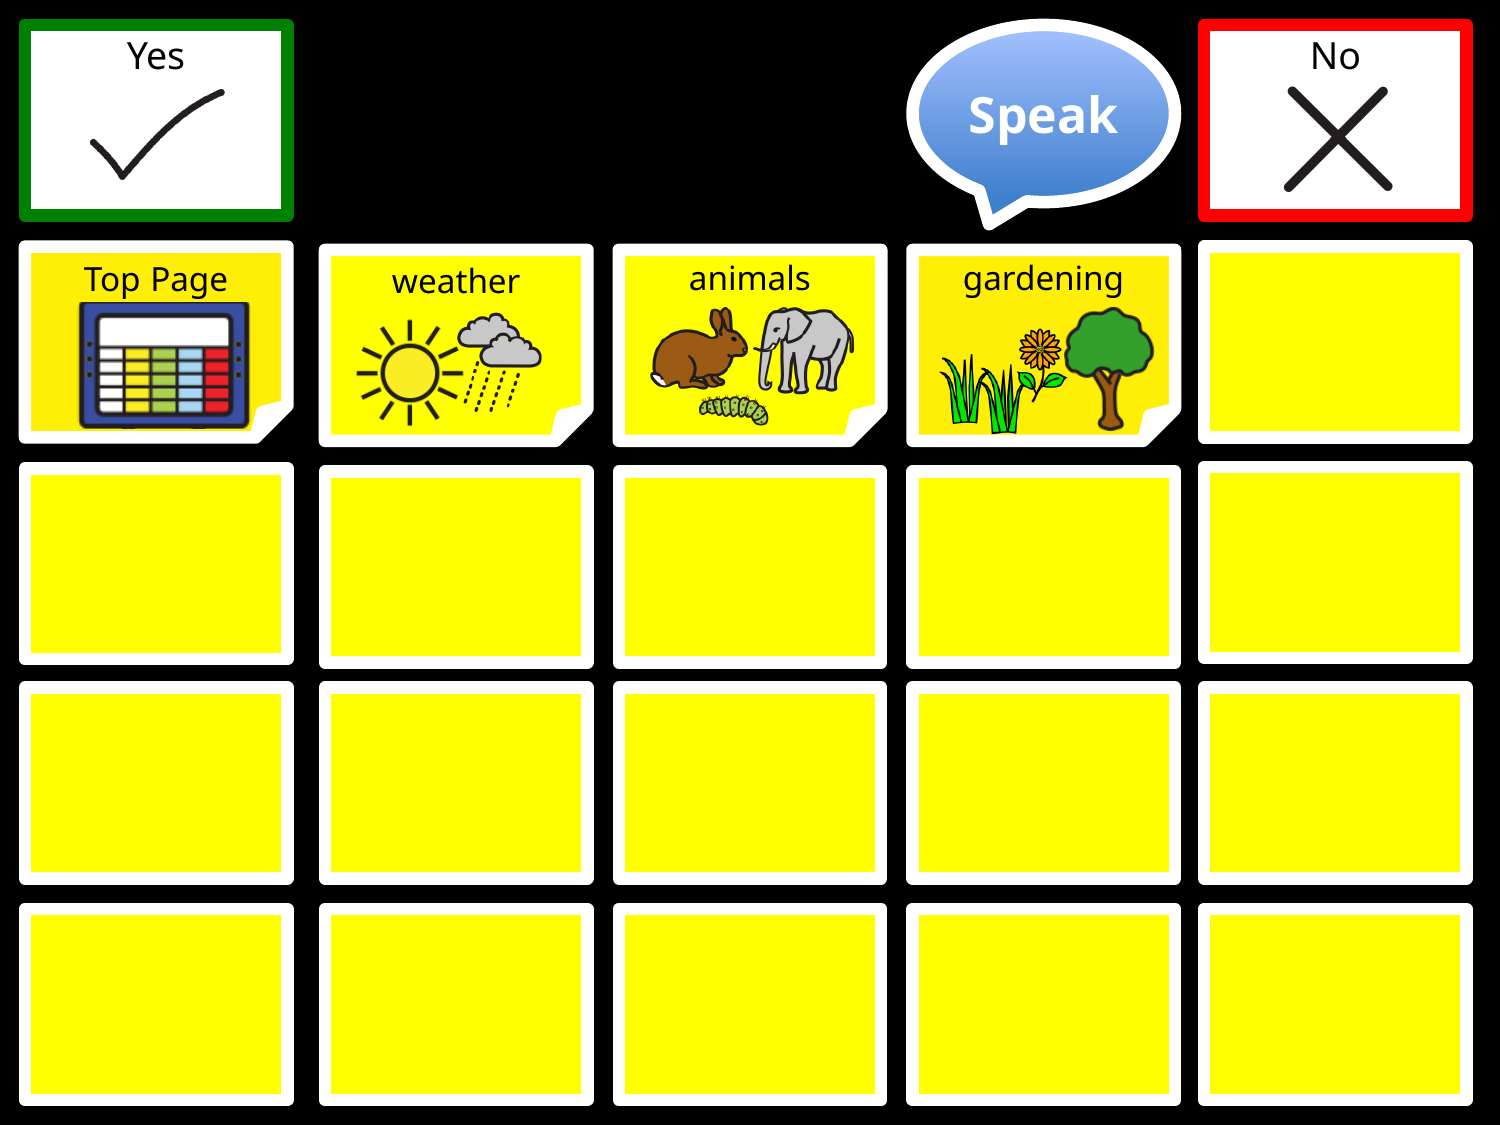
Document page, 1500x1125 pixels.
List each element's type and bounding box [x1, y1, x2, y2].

text_box [1032, 405, 1145, 442]
text_box [912, 687, 1176, 879]
picture [935, 296, 1182, 442]
text_box [912, 471, 1176, 663]
text_box [618, 908, 882, 1101]
text_box [618, 471, 882, 663]
picture [1274, 74, 1403, 203]
text_box [911, 249, 1176, 442]
text_box [618, 687, 882, 879]
text_box [24, 908, 288, 1101]
text_box [324, 908, 588, 1101]
text_box [24, 24, 288, 216]
text_box [1203, 246, 1467, 438]
text_box [24, 245, 289, 439]
picture [62, 301, 267, 429]
text_box [324, 687, 588, 879]
text_box [911, 24, 1176, 225]
picture [74, 53, 238, 216]
text_box [24, 687, 288, 879]
text_box [912, 908, 1176, 1101]
text_box [324, 471, 588, 663]
text_box [1203, 908, 1467, 1101]
text_box [324, 249, 589, 442]
text_box [1203, 466, 1467, 659]
text_box [1203, 687, 1467, 879]
text_box [618, 249, 882, 450]
text_box [24, 467, 288, 660]
text_box [1203, 24, 1467, 216]
picture [343, 303, 560, 440]
